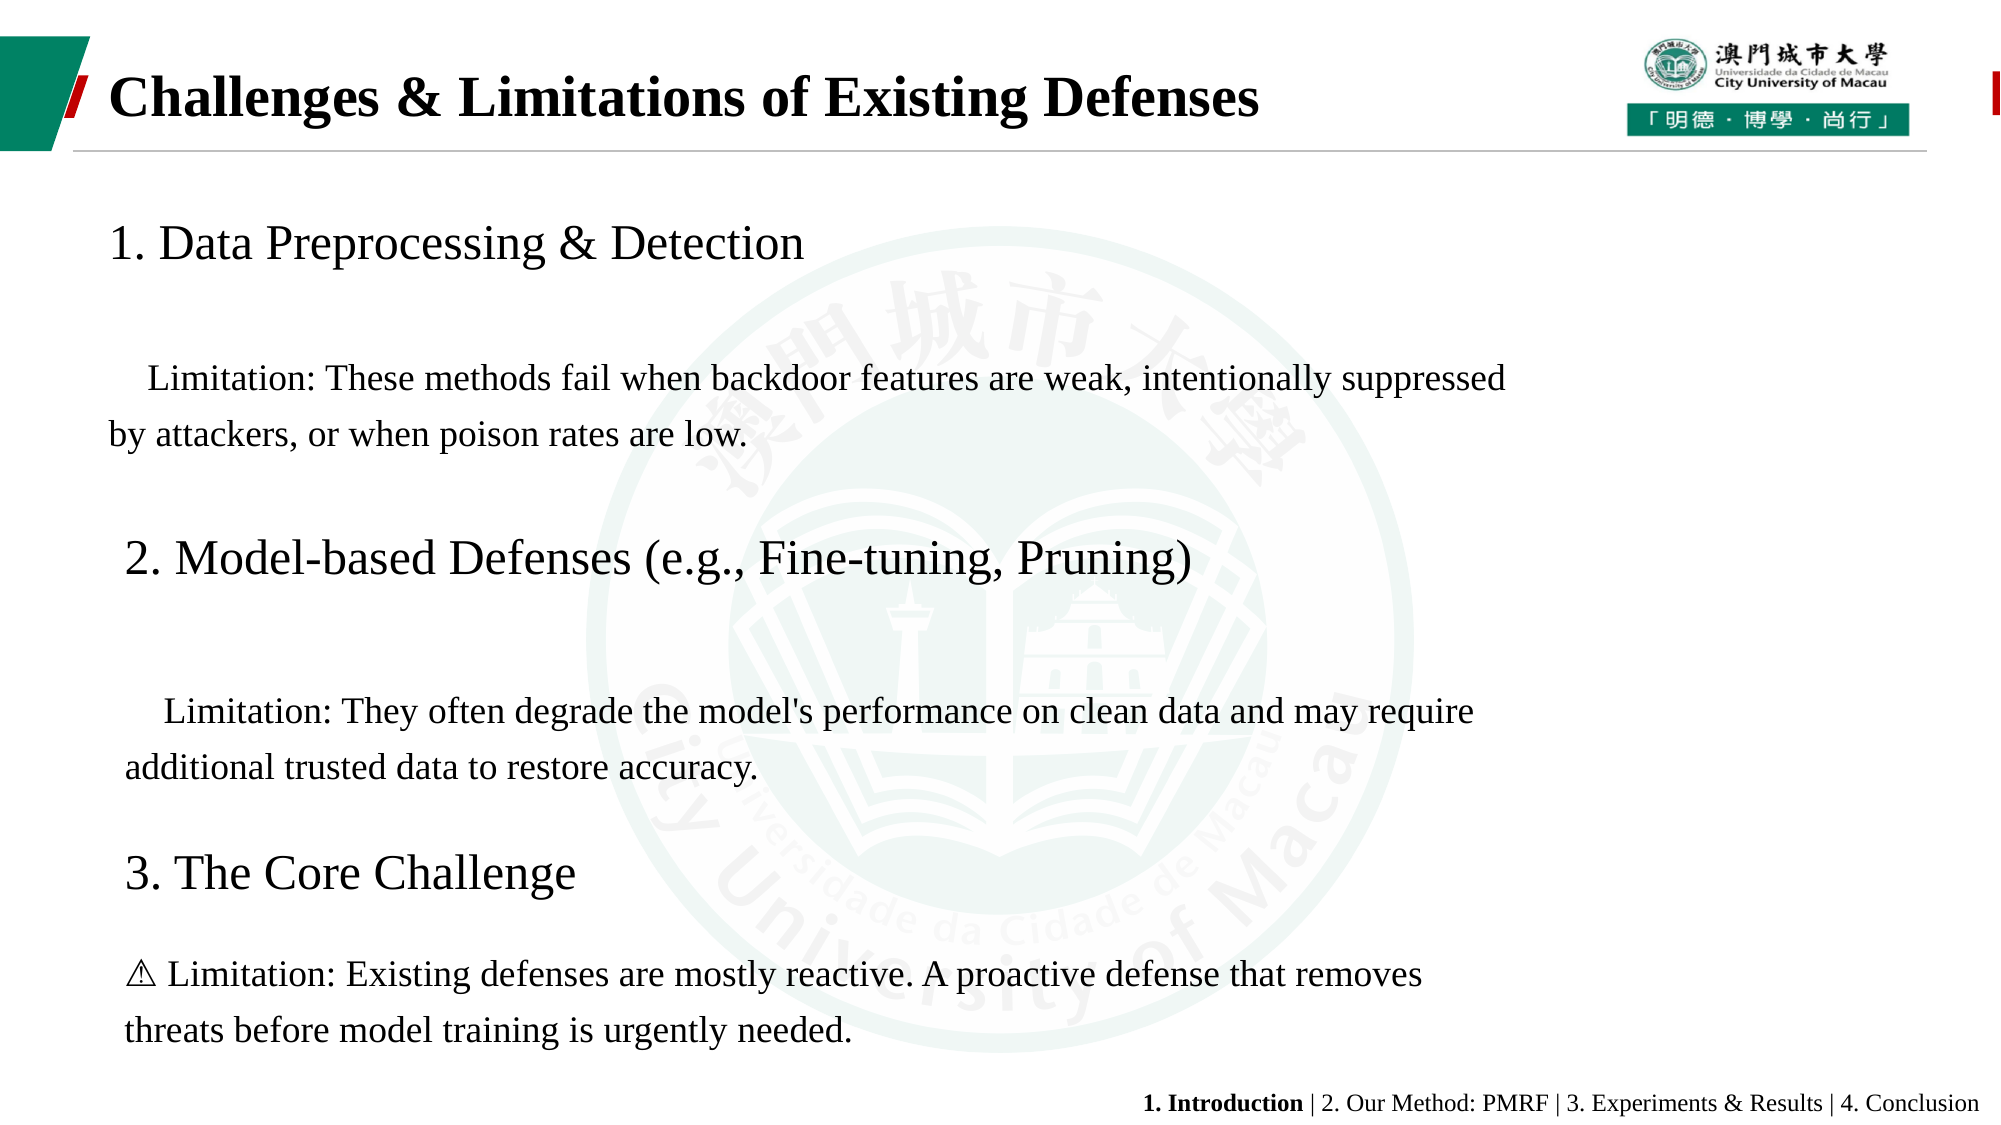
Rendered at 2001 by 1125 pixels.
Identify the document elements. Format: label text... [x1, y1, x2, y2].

text_box ⚠️ Limitation: Existing defenses are mostly reactive. A proactive defense that removes threats before model training is urgently needed. [109, 930, 1512, 1058]
text_box ❌ Limitation: These methods fail when backdoor features are weak, intentionally suppressed by attackers, or when poison rates are low. [93, 334, 1528, 462]
text_box 3. The Core Challenge [109, 832, 1111, 908]
picture [1606, 22, 1930, 144]
text_box 2. Model-based Defenses (e.g., Fine-tuning, Pruning) [109, 517, 1295, 593]
text_box ❌ Limitation: They often degrade the model's performance on clean data and may require additional trusted data to restore accuracy. [109, 667, 1544, 795]
title Challenges & Limitations of Existing Defenses [93, 58, 1512, 138]
text_box 1. Data Preprocessing & Detection [93, 202, 1095, 278]
text_box 1. Introduction | 2. Our Method: PMRF | 3. Experiments & Results | 4. Conclusion [1128, 1079, 2000, 1125]
